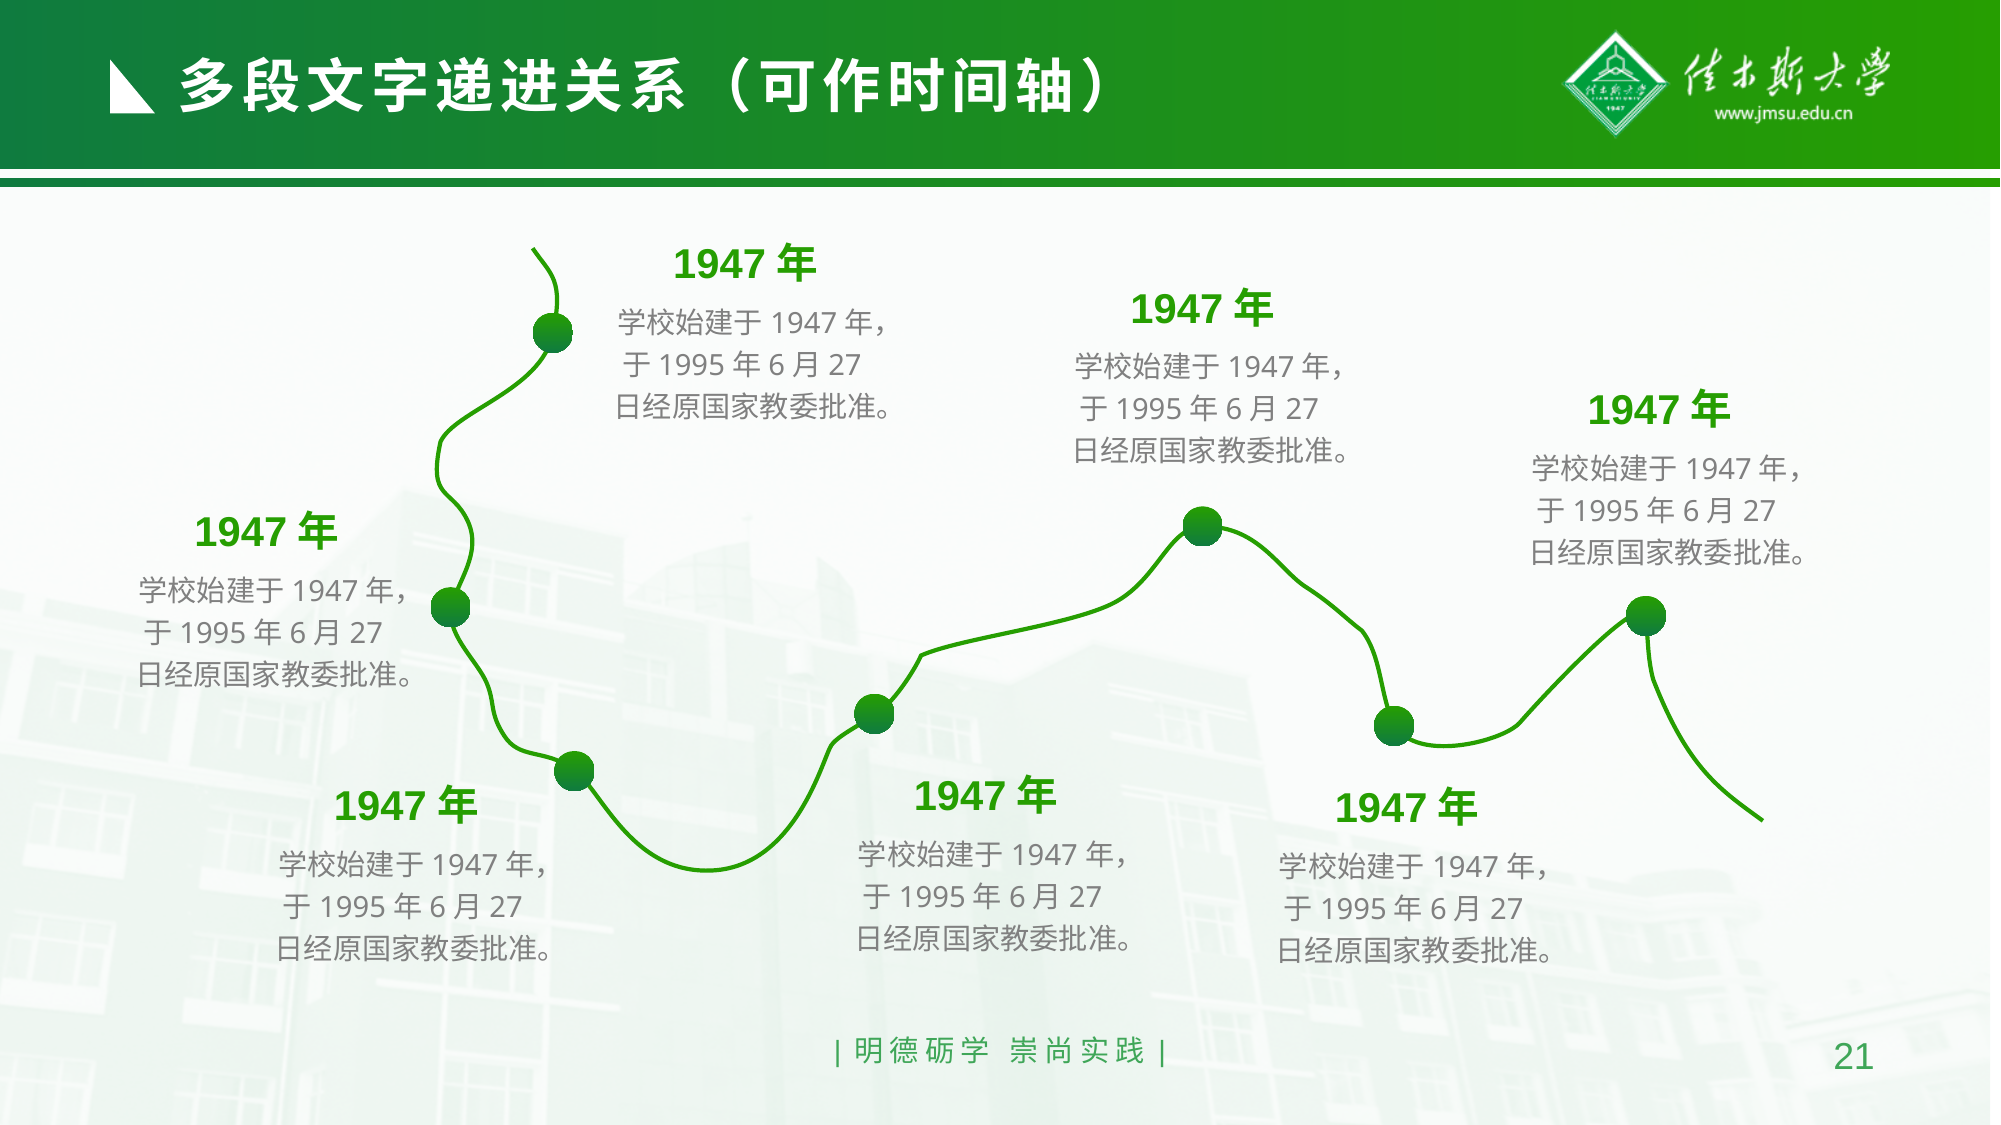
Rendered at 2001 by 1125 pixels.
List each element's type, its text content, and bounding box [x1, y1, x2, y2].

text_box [272, 779, 540, 971]
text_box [430, 248, 1763, 871]
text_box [611, 236, 879, 429]
picture [1560, 28, 1890, 140]
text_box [1069, 281, 1337, 473]
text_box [1273, 781, 1541, 973]
text_box |明德砺学 崇尚实践| [662, 1024, 1338, 1085]
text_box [1526, 382, 1794, 575]
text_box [852, 769, 1120, 961]
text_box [133, 505, 401, 697]
text_box 21 [1412, 1024, 1890, 1085]
text_box 多段文字递进关系（可作时间轴） [177, 49, 1486, 120]
